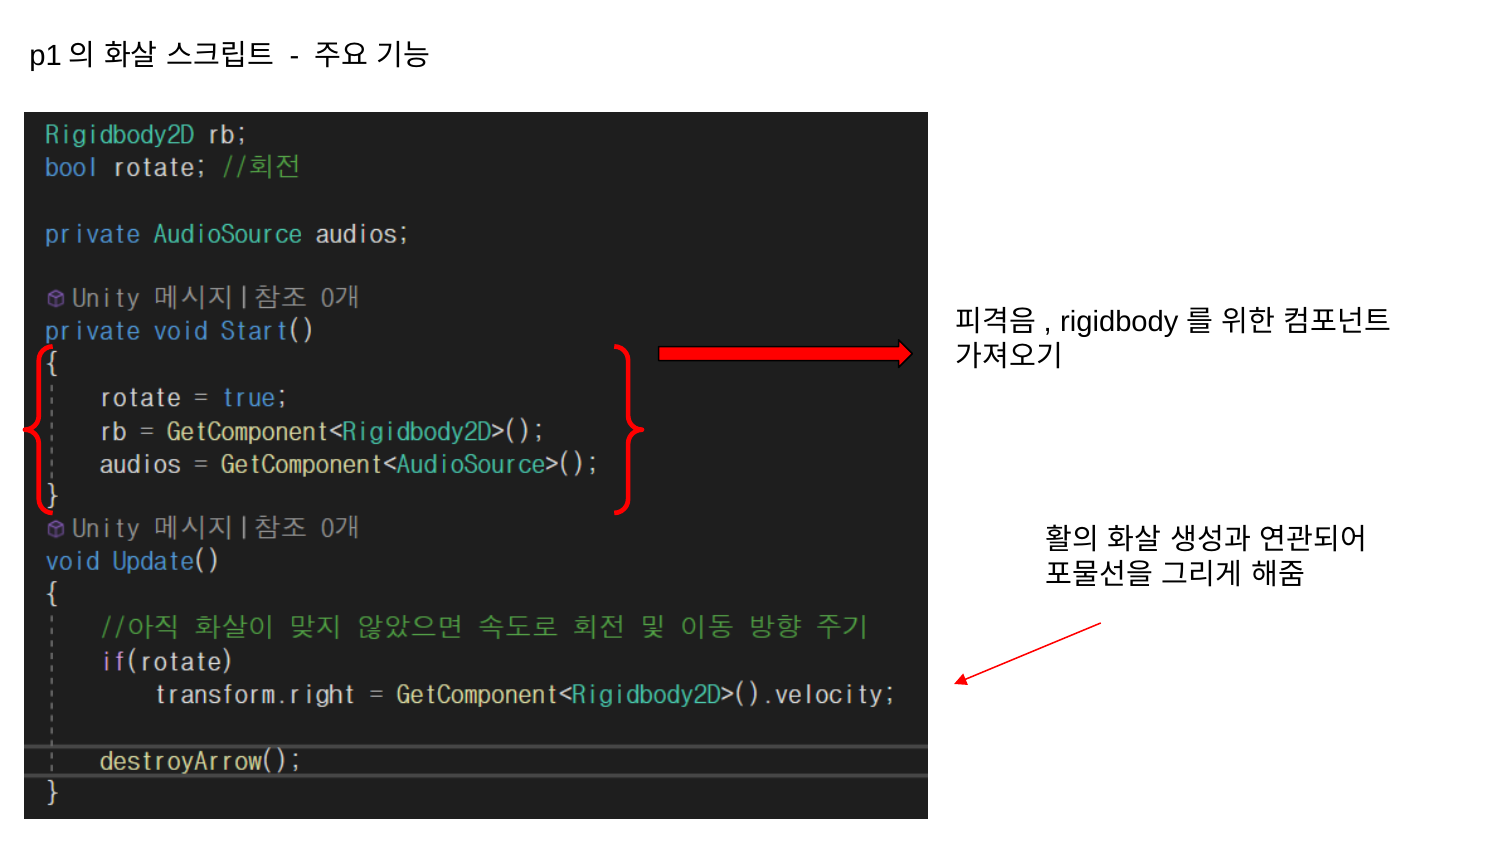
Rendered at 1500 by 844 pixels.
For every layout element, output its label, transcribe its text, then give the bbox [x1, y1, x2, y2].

text_box 활의 화살 생성과 연관되어 포물선을 그리게 해줌 [1030, 505, 1482, 606]
picture [24, 112, 928, 819]
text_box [953, 622, 1101, 685]
text_box 피격음, rigidbody를 위한 컴포넌트 가져오기 [940, 287, 1481, 388]
text_box p1의 화살 스크립트 - 주요 기능 [14, 21, 851, 87]
